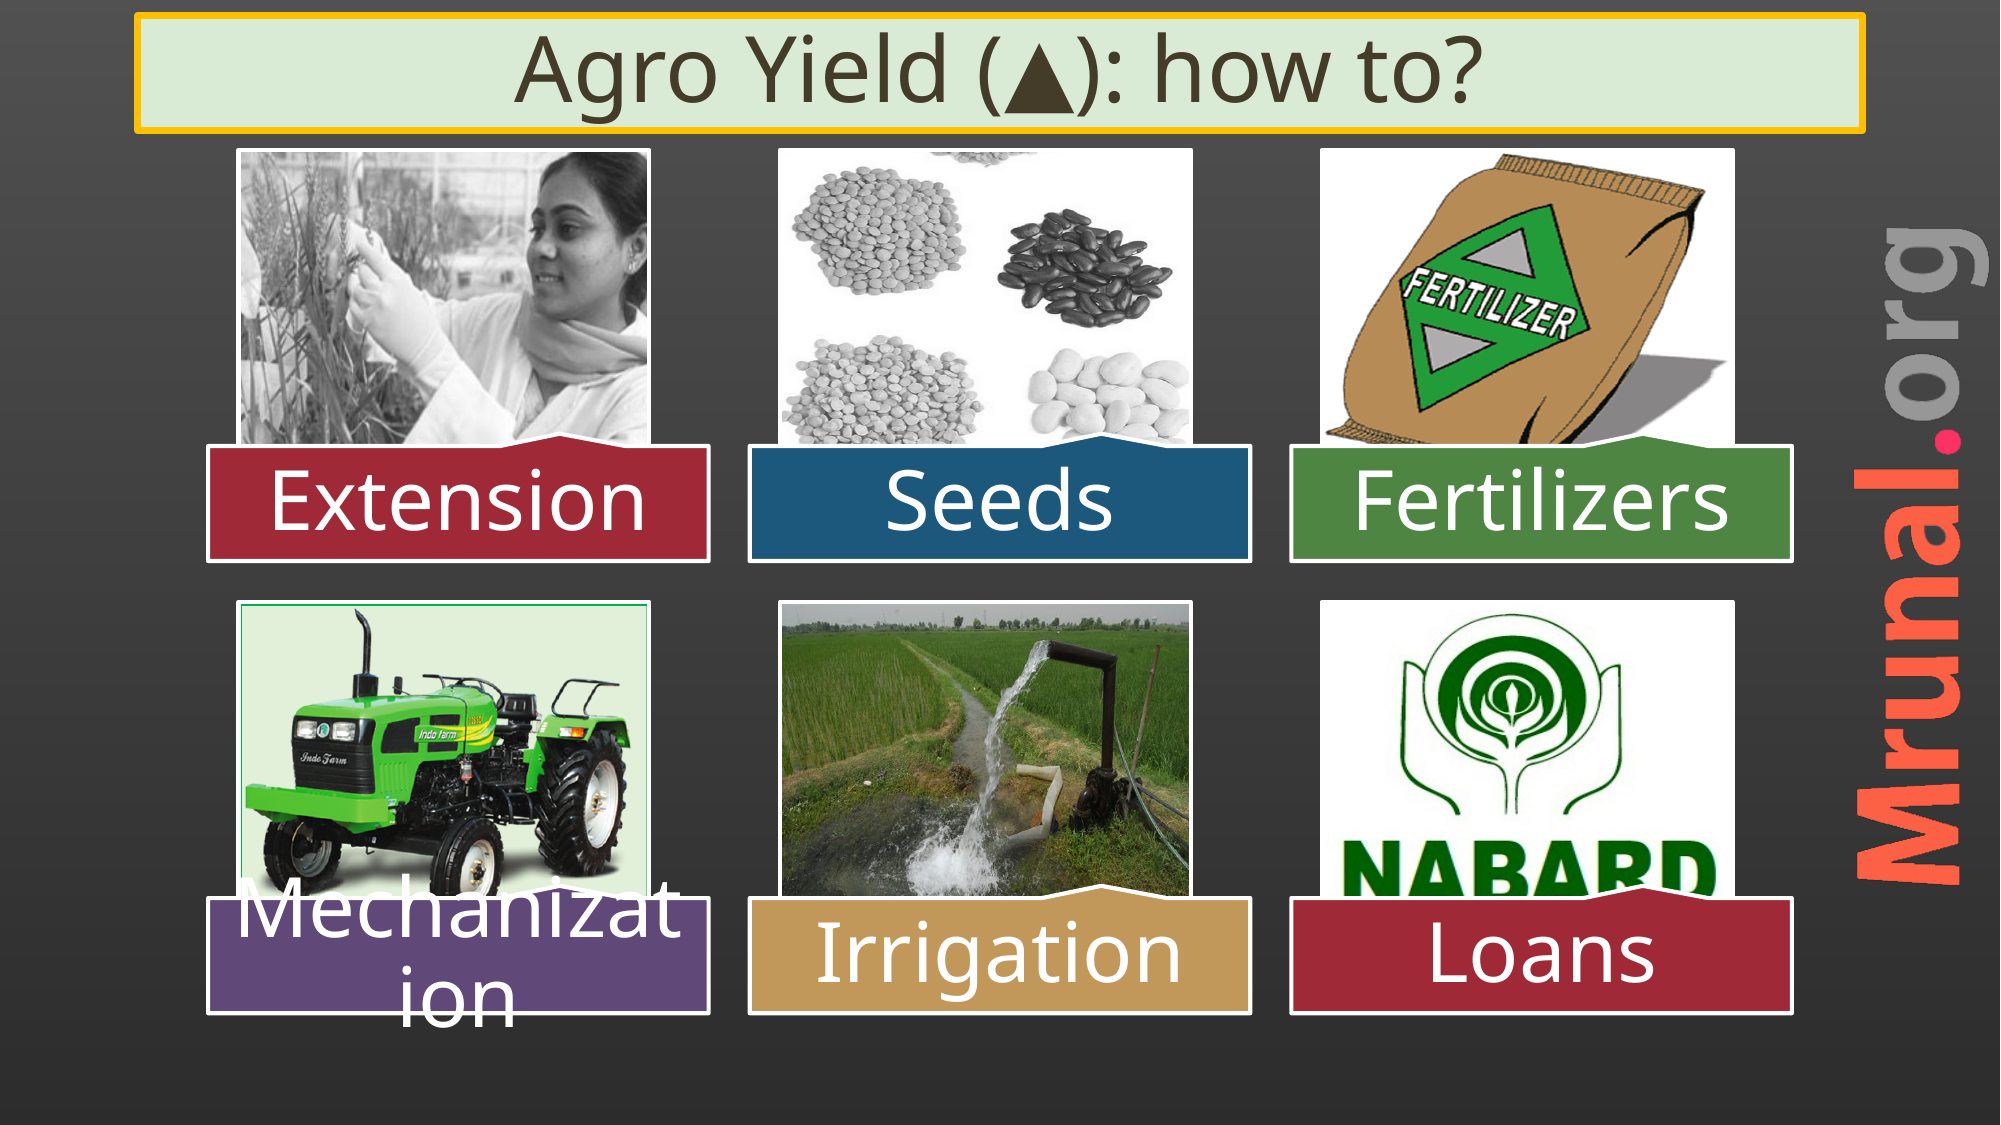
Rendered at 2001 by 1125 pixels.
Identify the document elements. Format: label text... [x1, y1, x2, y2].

title Agro Yield (▲): how to? [134, 12, 1866, 134]
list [137, 149, 1863, 1014]
picture [1863, 223, 2000, 894]
